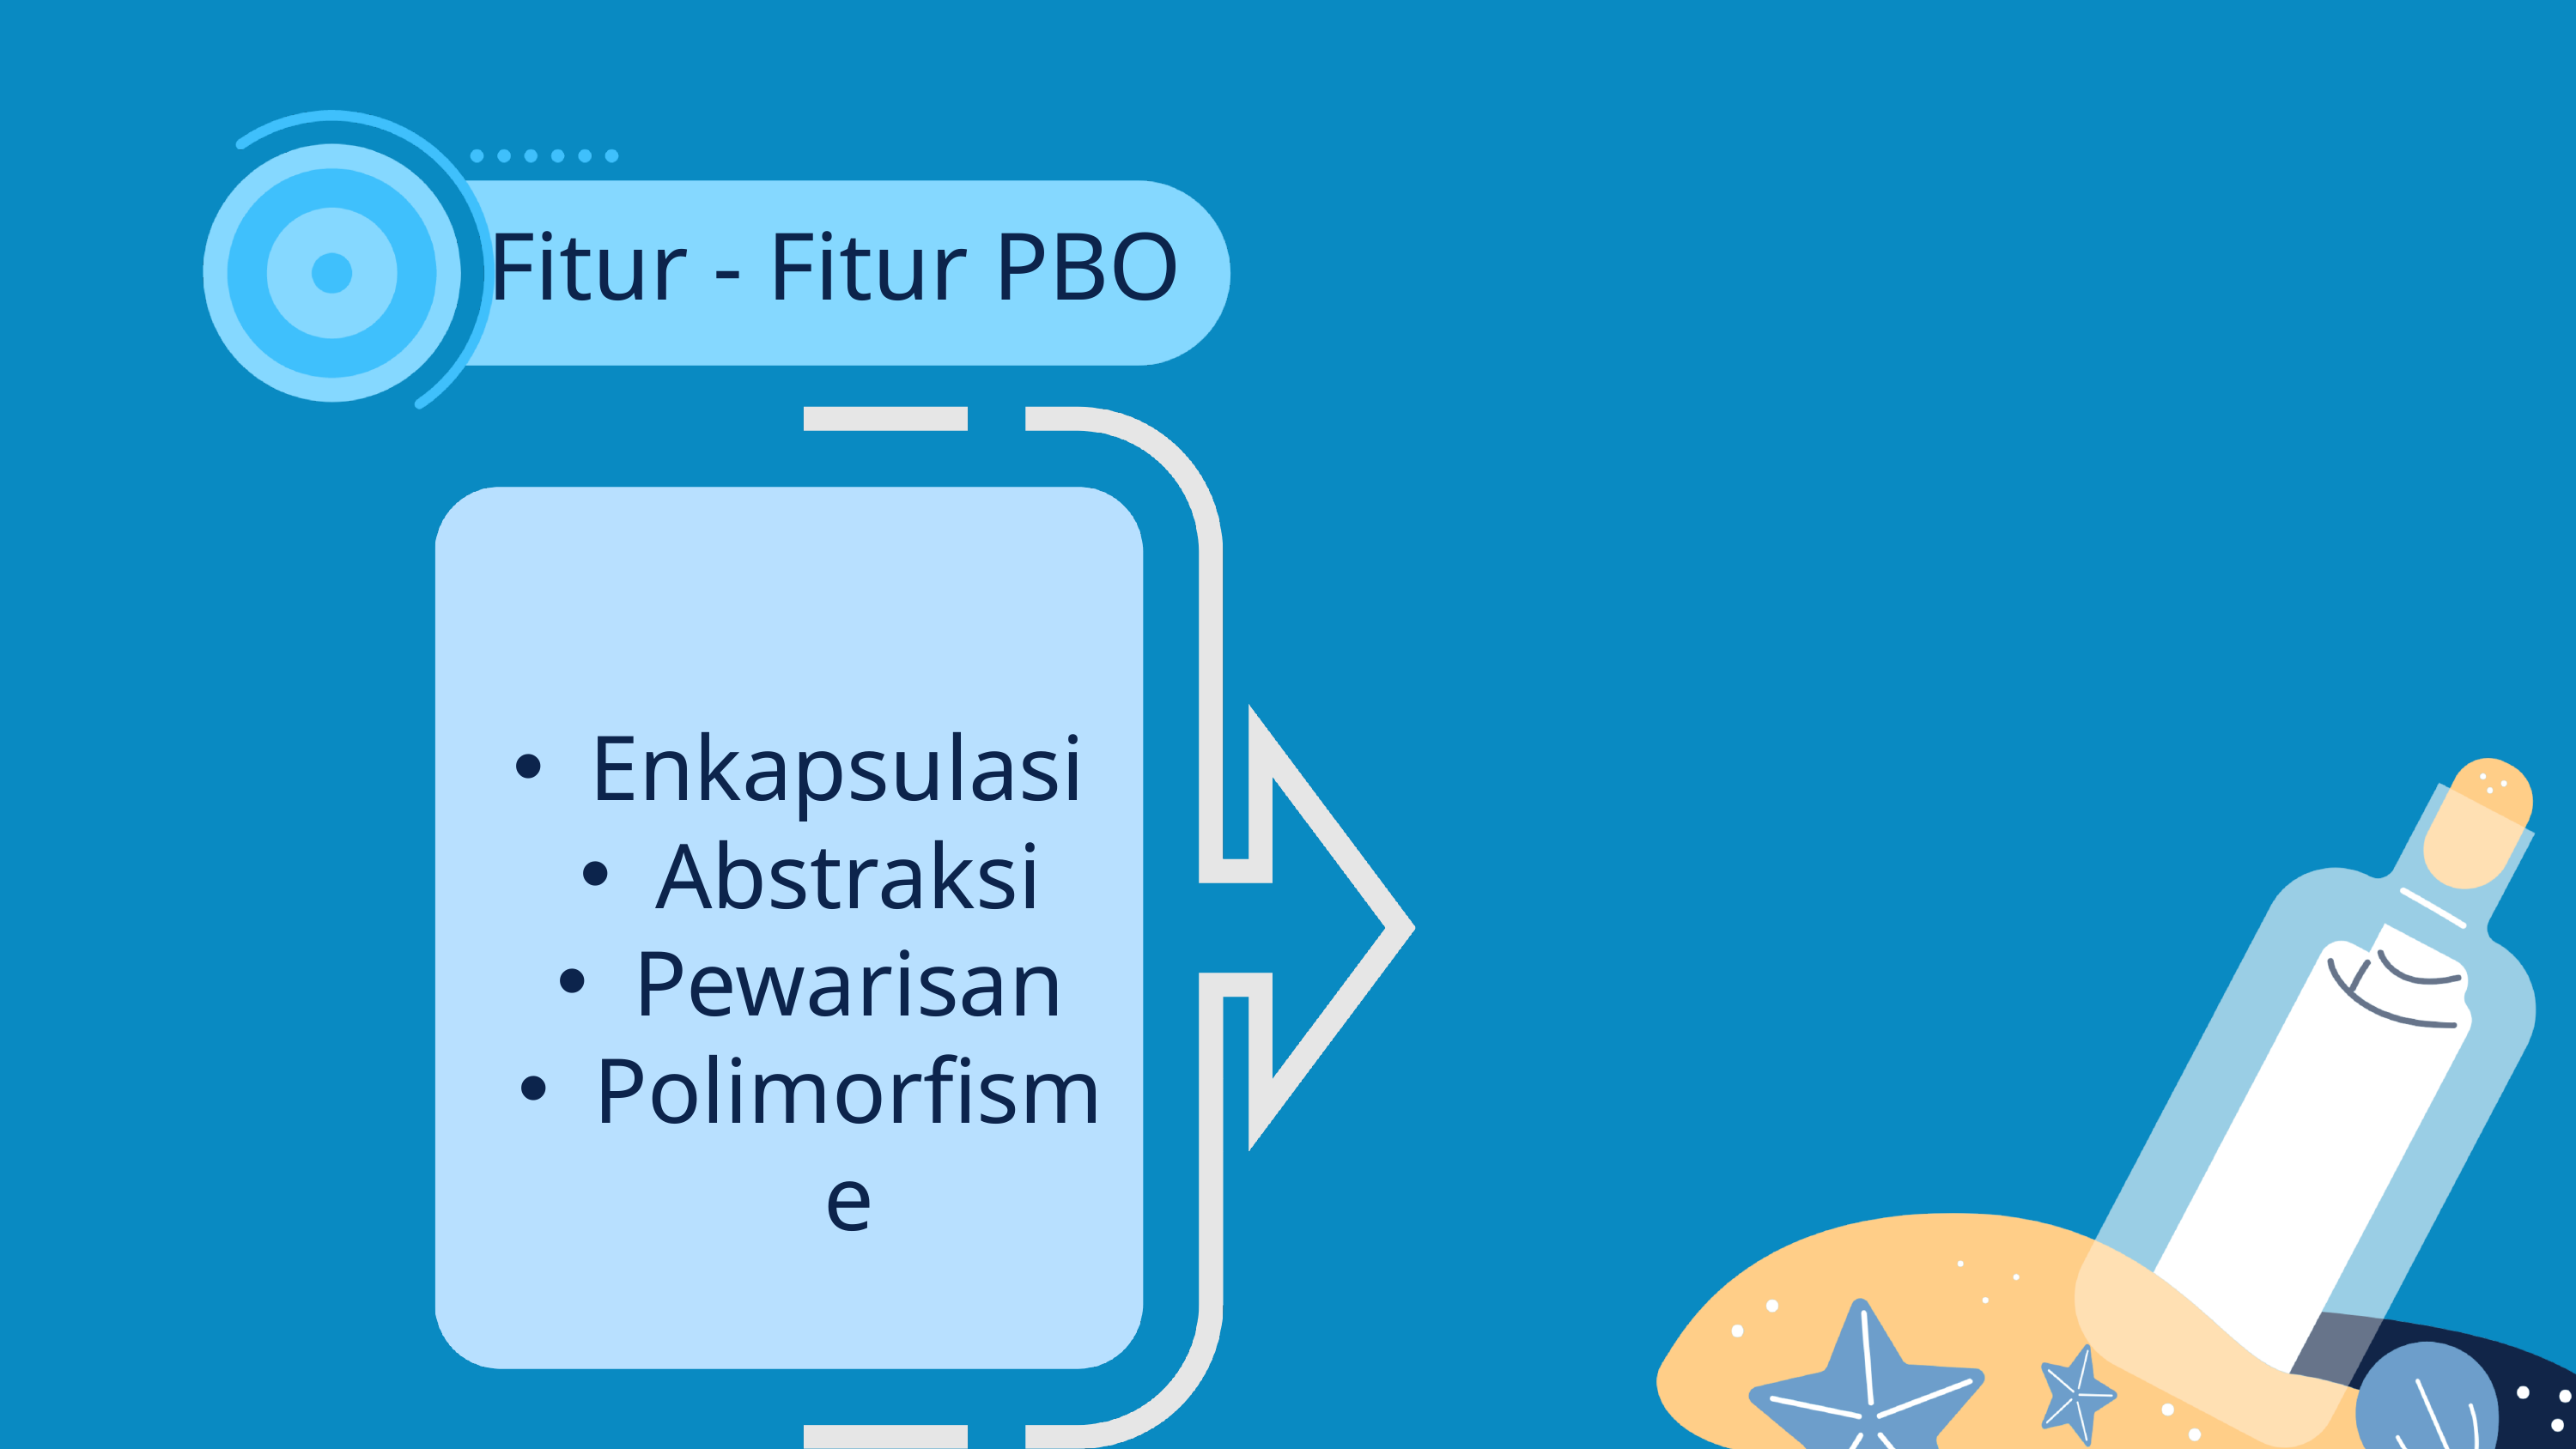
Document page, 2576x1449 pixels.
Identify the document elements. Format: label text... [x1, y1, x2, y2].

text_box [1644, 752, 2576, 1449]
text_box Fitur - Fitur PBO [487, 207, 1845, 319]
text_box [201, 110, 1232, 412]
text_box Enkapsulasi Abstraksi Pewarisan Polimorfisme [434, 711, 1111, 1248]
text_box [434, 406, 1416, 1449]
